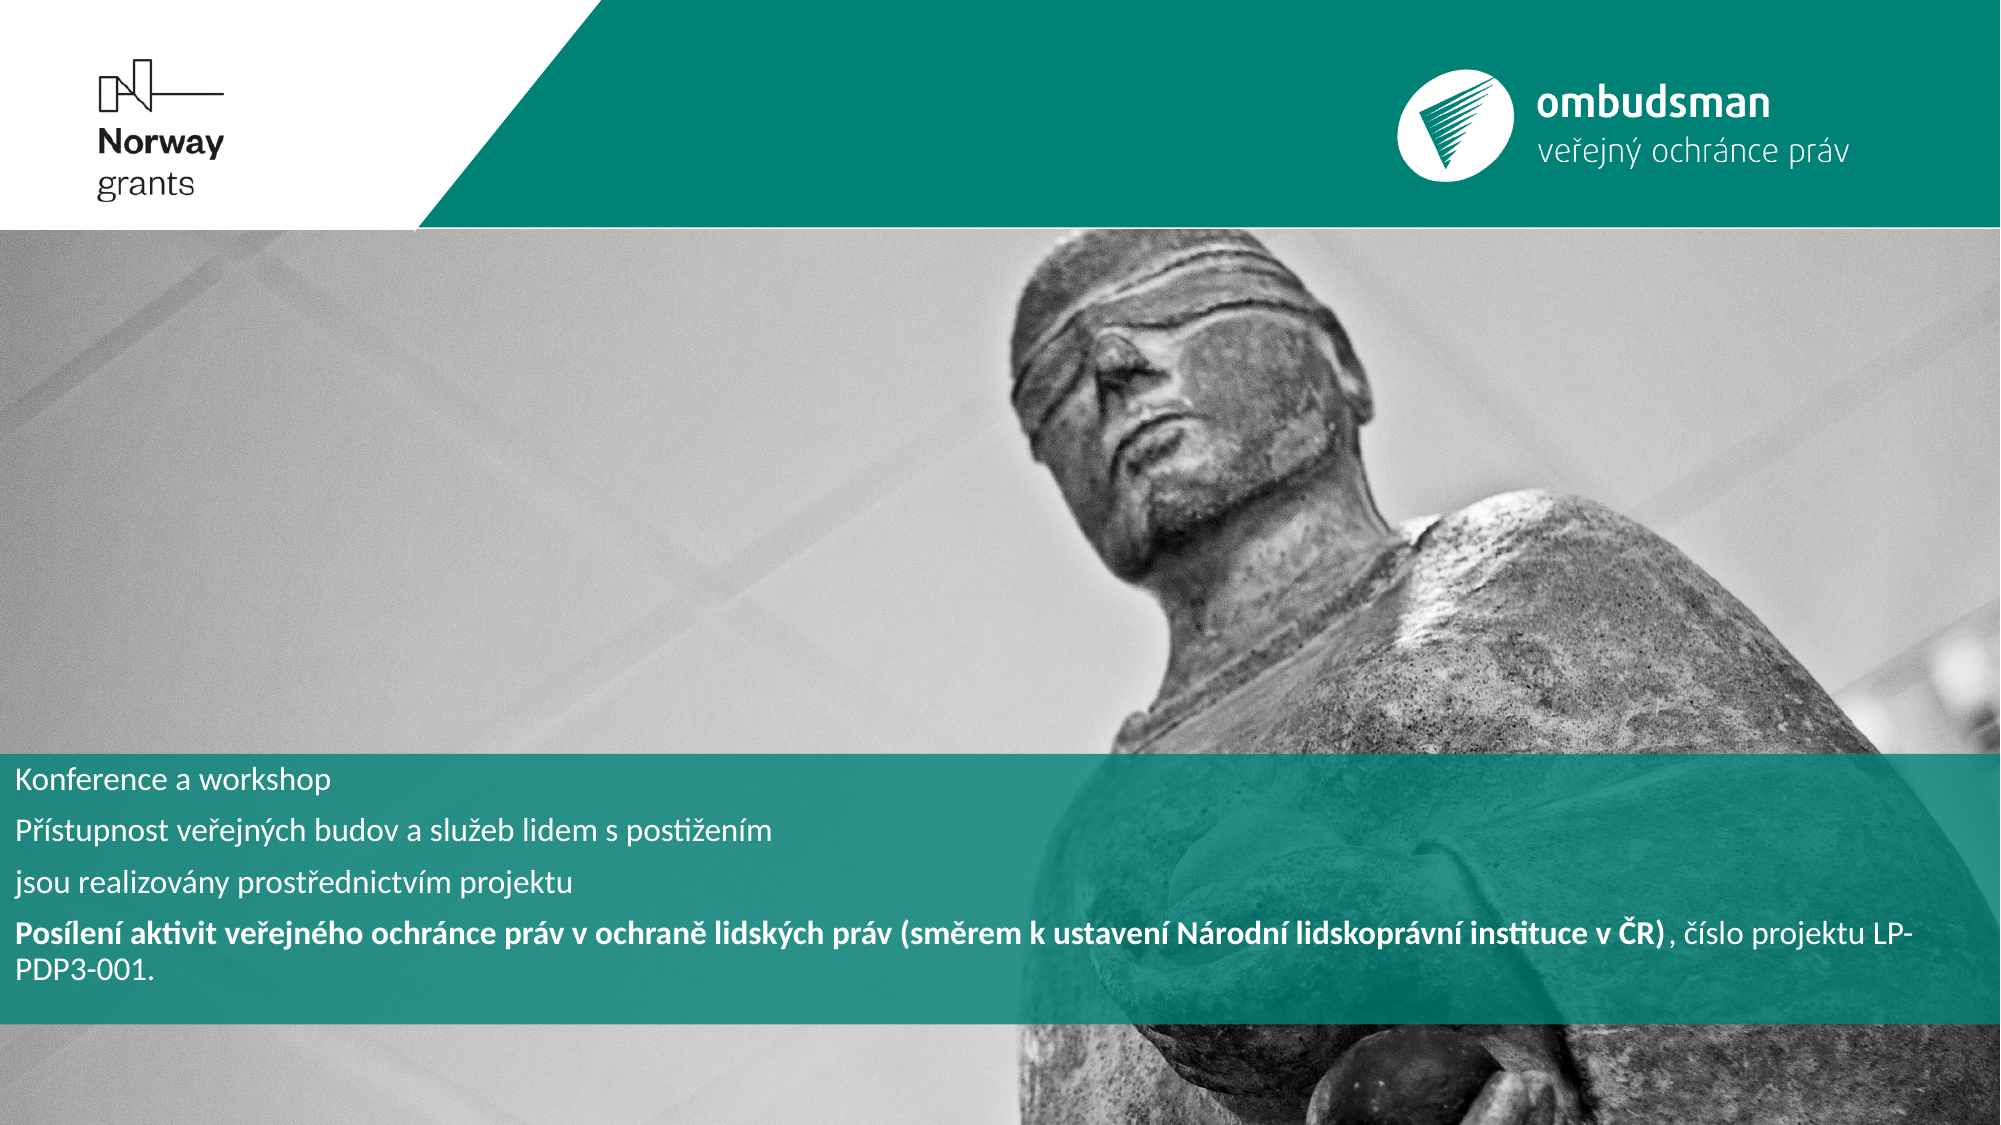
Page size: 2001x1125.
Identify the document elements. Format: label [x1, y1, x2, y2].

picture [0, 228, 2000, 1125]
text_box [600, 0, 2000, 228]
picture [1397, 69, 1849, 182]
text_box [0, 0, 600, 230]
picture [96, 59, 224, 202]
